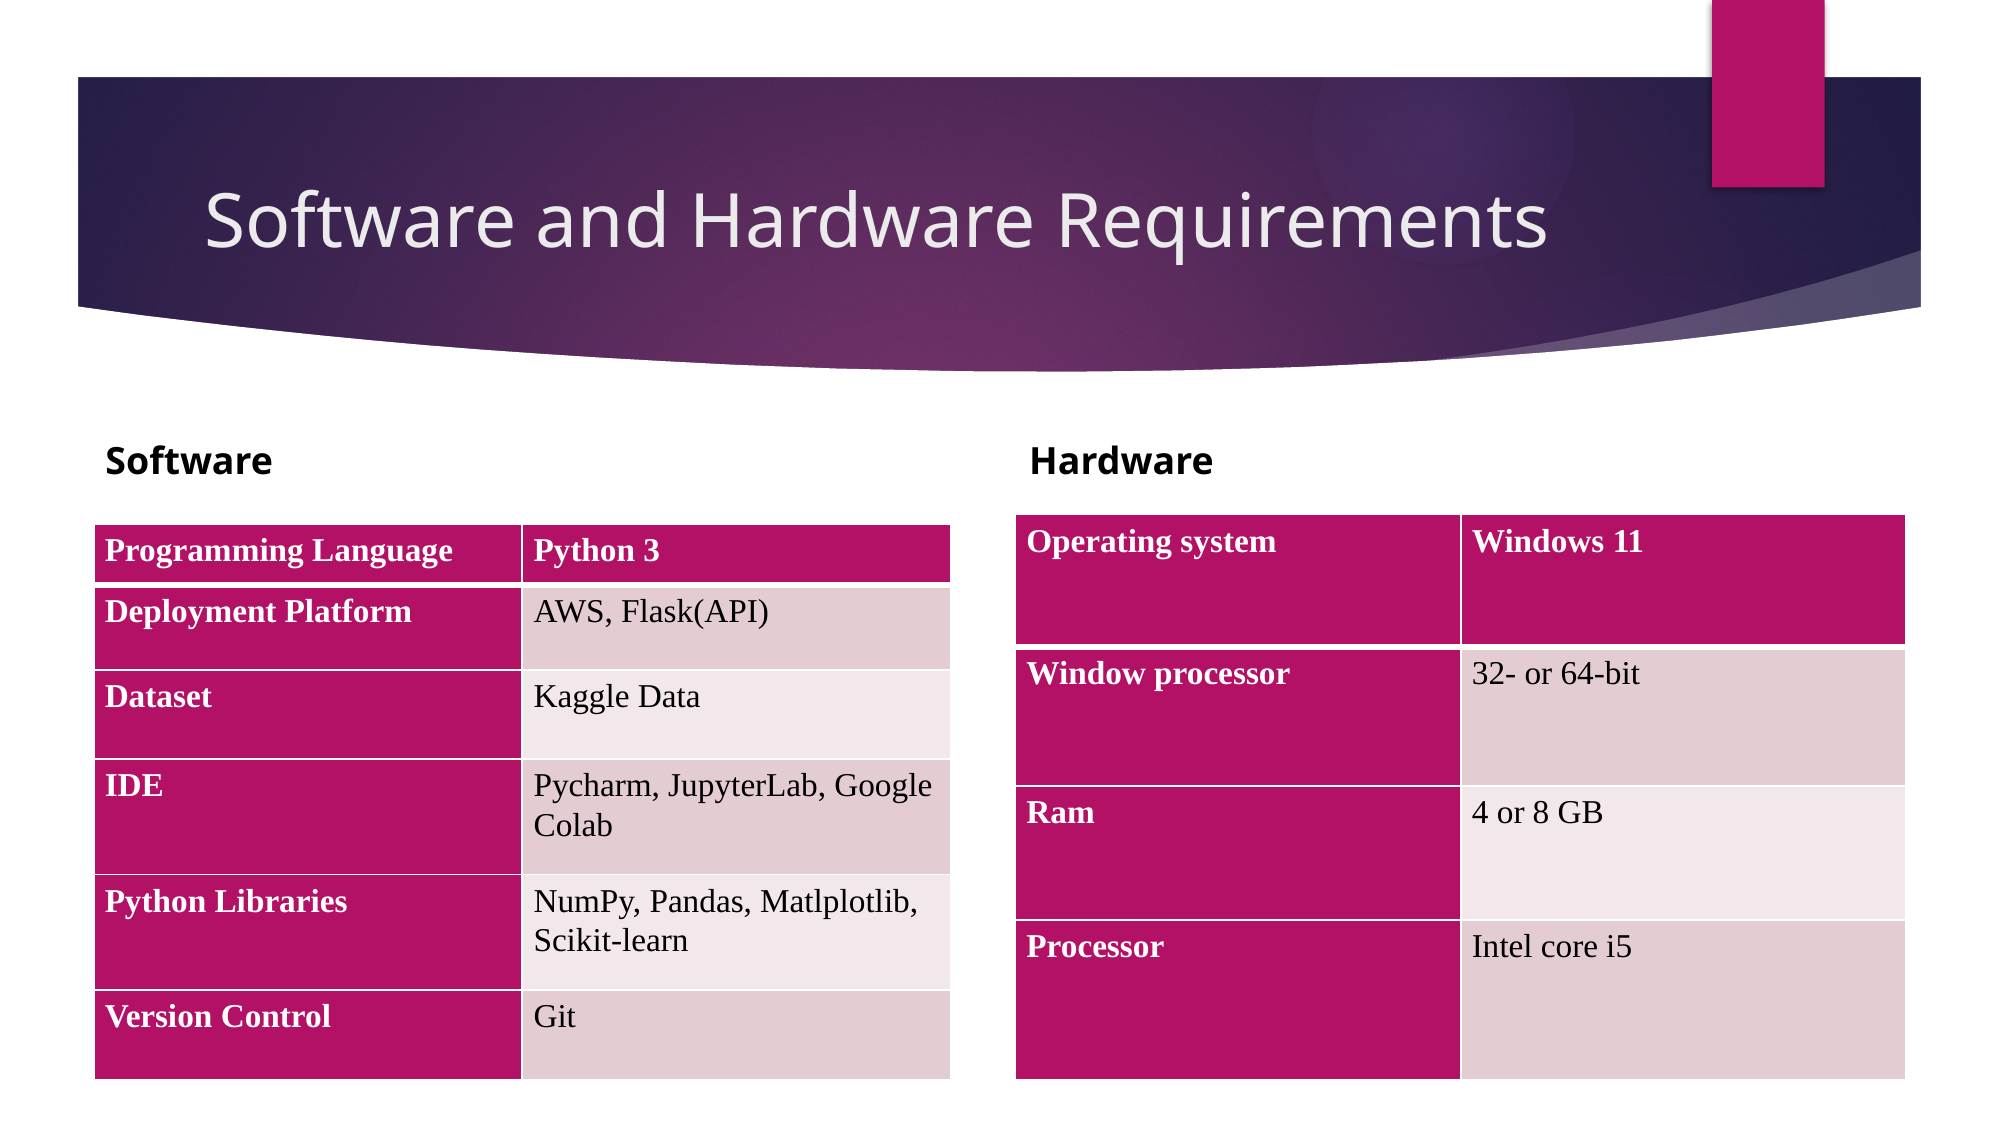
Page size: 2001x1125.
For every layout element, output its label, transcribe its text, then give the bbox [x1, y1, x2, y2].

table_cell Kaggle Data [523, 671, 950, 758]
table_cell 4 or 8 GB [1462, 787, 1905, 919]
table_cell AWS, Flask(API) [523, 588, 950, 669]
table_cell Window processor [1016, 650, 1460, 785]
table_cell IDE [95, 760, 521, 874]
table_cell Deployment Platform [95, 588, 521, 669]
table_cell Pycharm, JupyterLab, Google Colab [523, 760, 950, 874]
table_cell Intel core i5 [1462, 921, 1905, 1079]
table_cell Version Control [95, 991, 521, 1079]
table_cell Processor [1016, 921, 1460, 1079]
table_cell Python Libraries [95, 875, 521, 989]
table_header Programming Language [95, 525, 521, 582]
title Software and Hardware Requirements [189, 159, 1627, 276]
table_cell Dataset [95, 671, 521, 758]
text_box Software [90, 429, 289, 489]
table_header Operating system [1016, 515, 1460, 644]
text_box Hardware [1014, 429, 1229, 489]
table_cell Git [523, 991, 950, 1079]
table_cell 32- or 64-bit [1462, 650, 1905, 785]
table_header Windows 11 [1462, 515, 1905, 644]
table_cell Ram [1016, 787, 1460, 919]
table_header Python 3 [523, 525, 950, 582]
table_cell NumPy, Pandas, Matlplotlib, Scikit-learn [523, 875, 950, 989]
